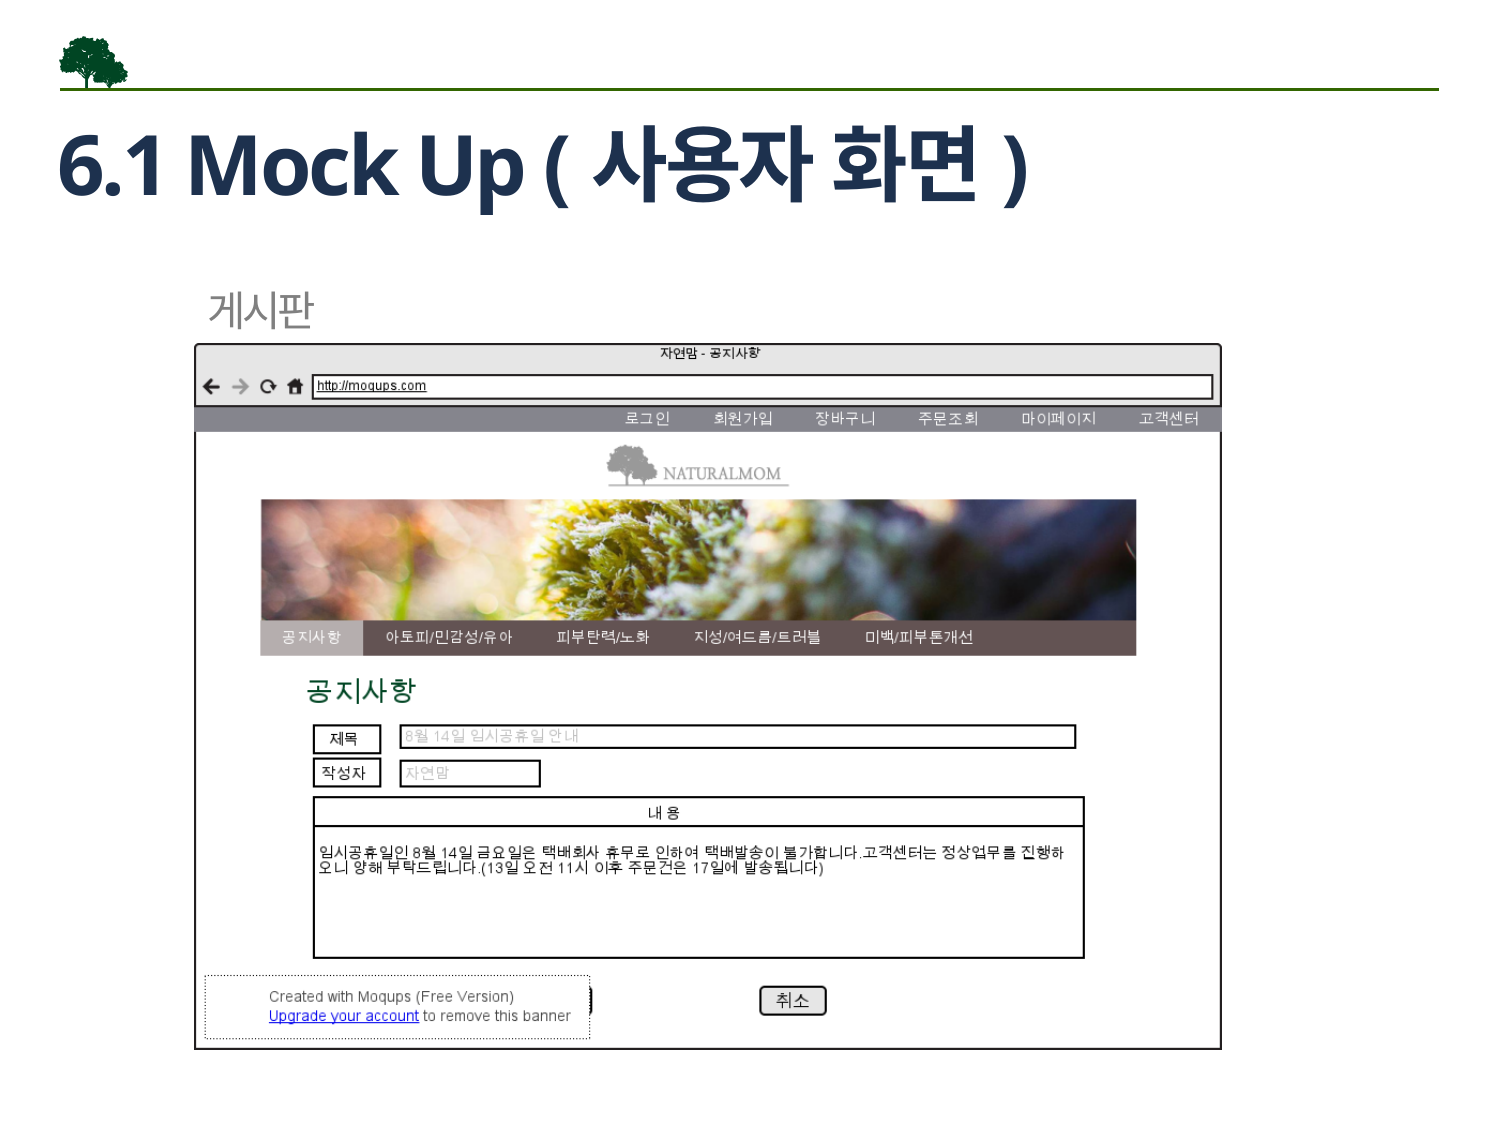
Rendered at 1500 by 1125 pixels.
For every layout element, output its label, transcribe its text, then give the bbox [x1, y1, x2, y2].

text_box 6.1 Mock Up (사용자 화면) [42, 87, 1416, 238]
picture [50, 22, 134, 87]
picture [194, 343, 1222, 1051]
text_box 게시판 [192, 274, 1222, 344]
